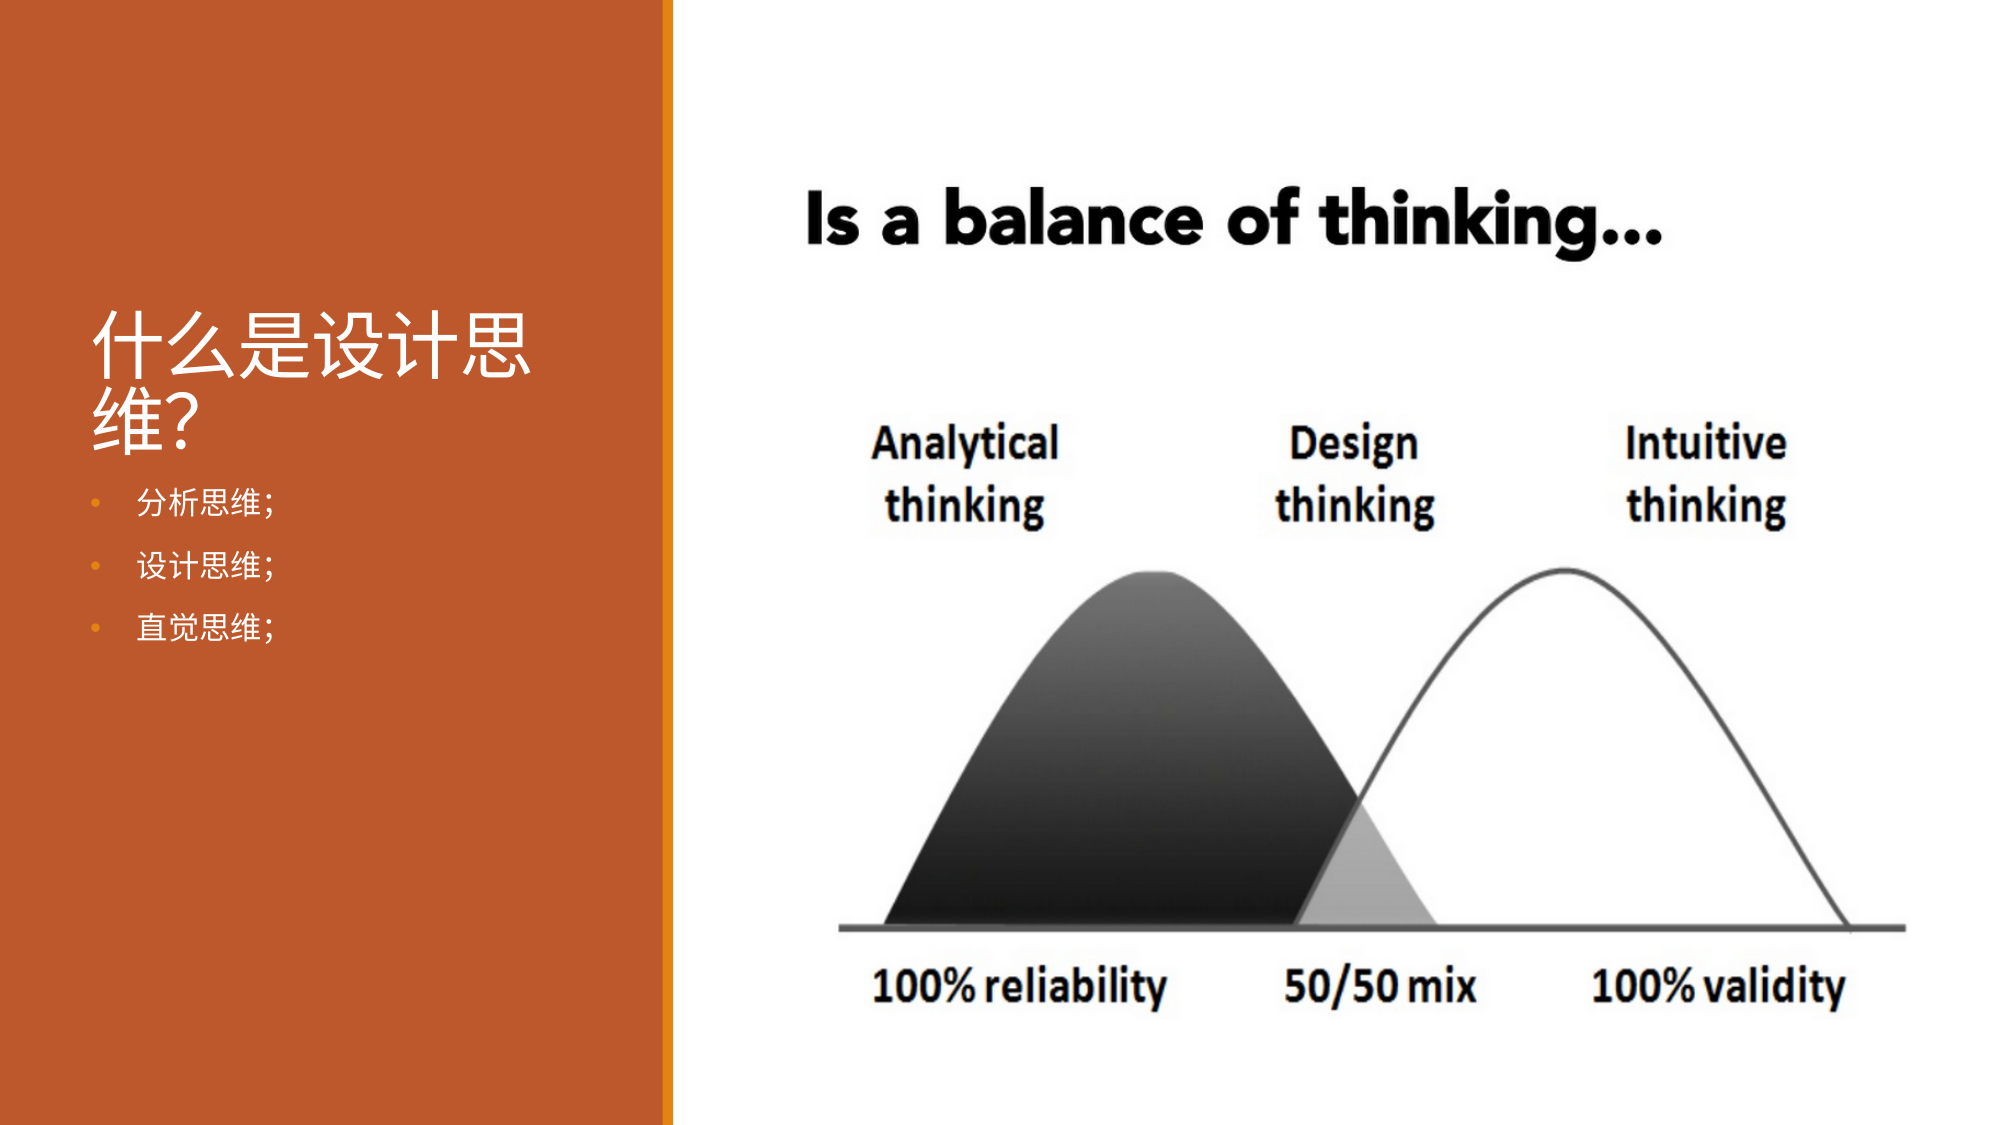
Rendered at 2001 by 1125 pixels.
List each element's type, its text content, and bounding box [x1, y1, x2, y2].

list 分析思维； 设计思维； 直觉思维； [75, 479, 600, 1035]
picture [778, 175, 1947, 1020]
title 什么是设计思维？ [75, 97, 600, 473]
